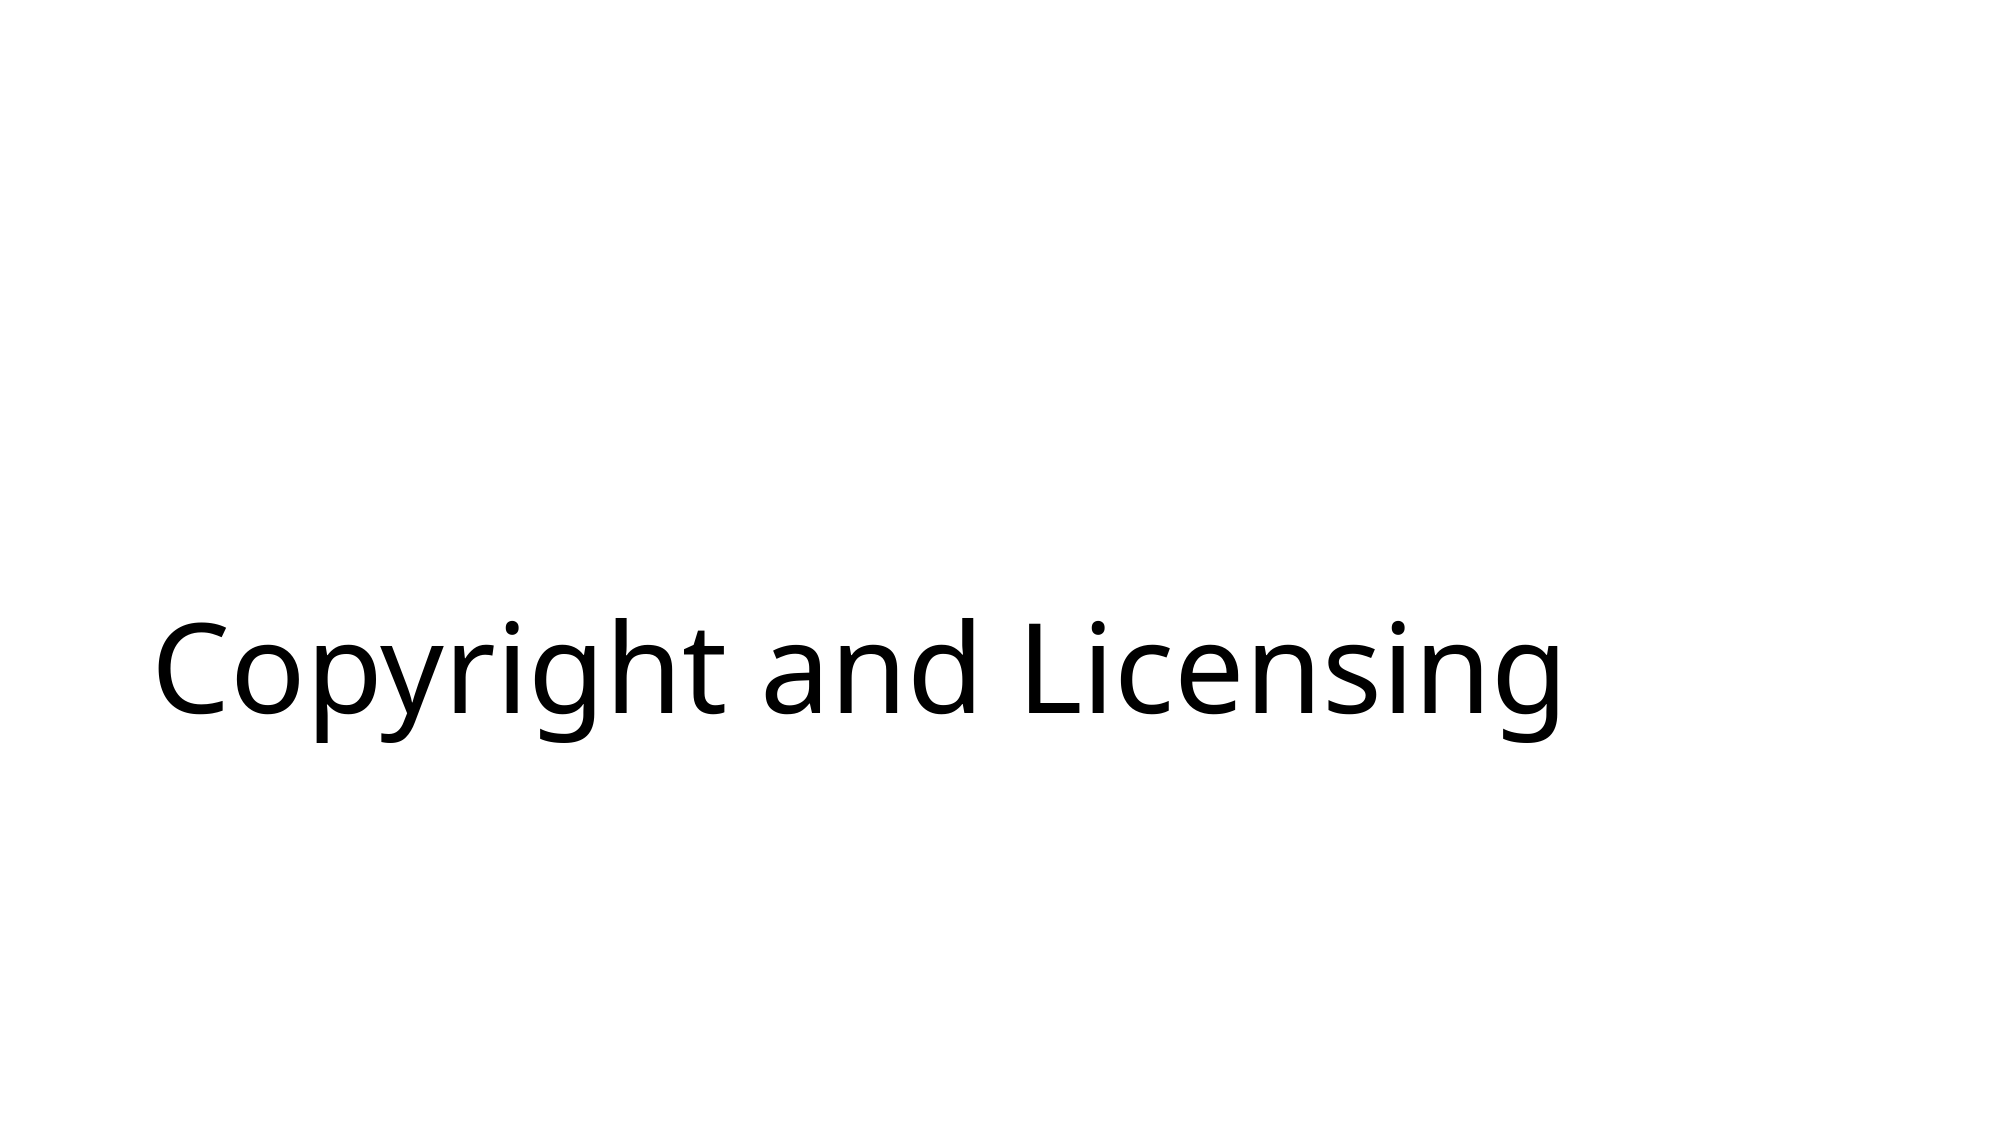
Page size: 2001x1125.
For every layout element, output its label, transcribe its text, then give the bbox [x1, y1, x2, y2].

title Copyright and Licensing [136, 280, 1862, 749]
